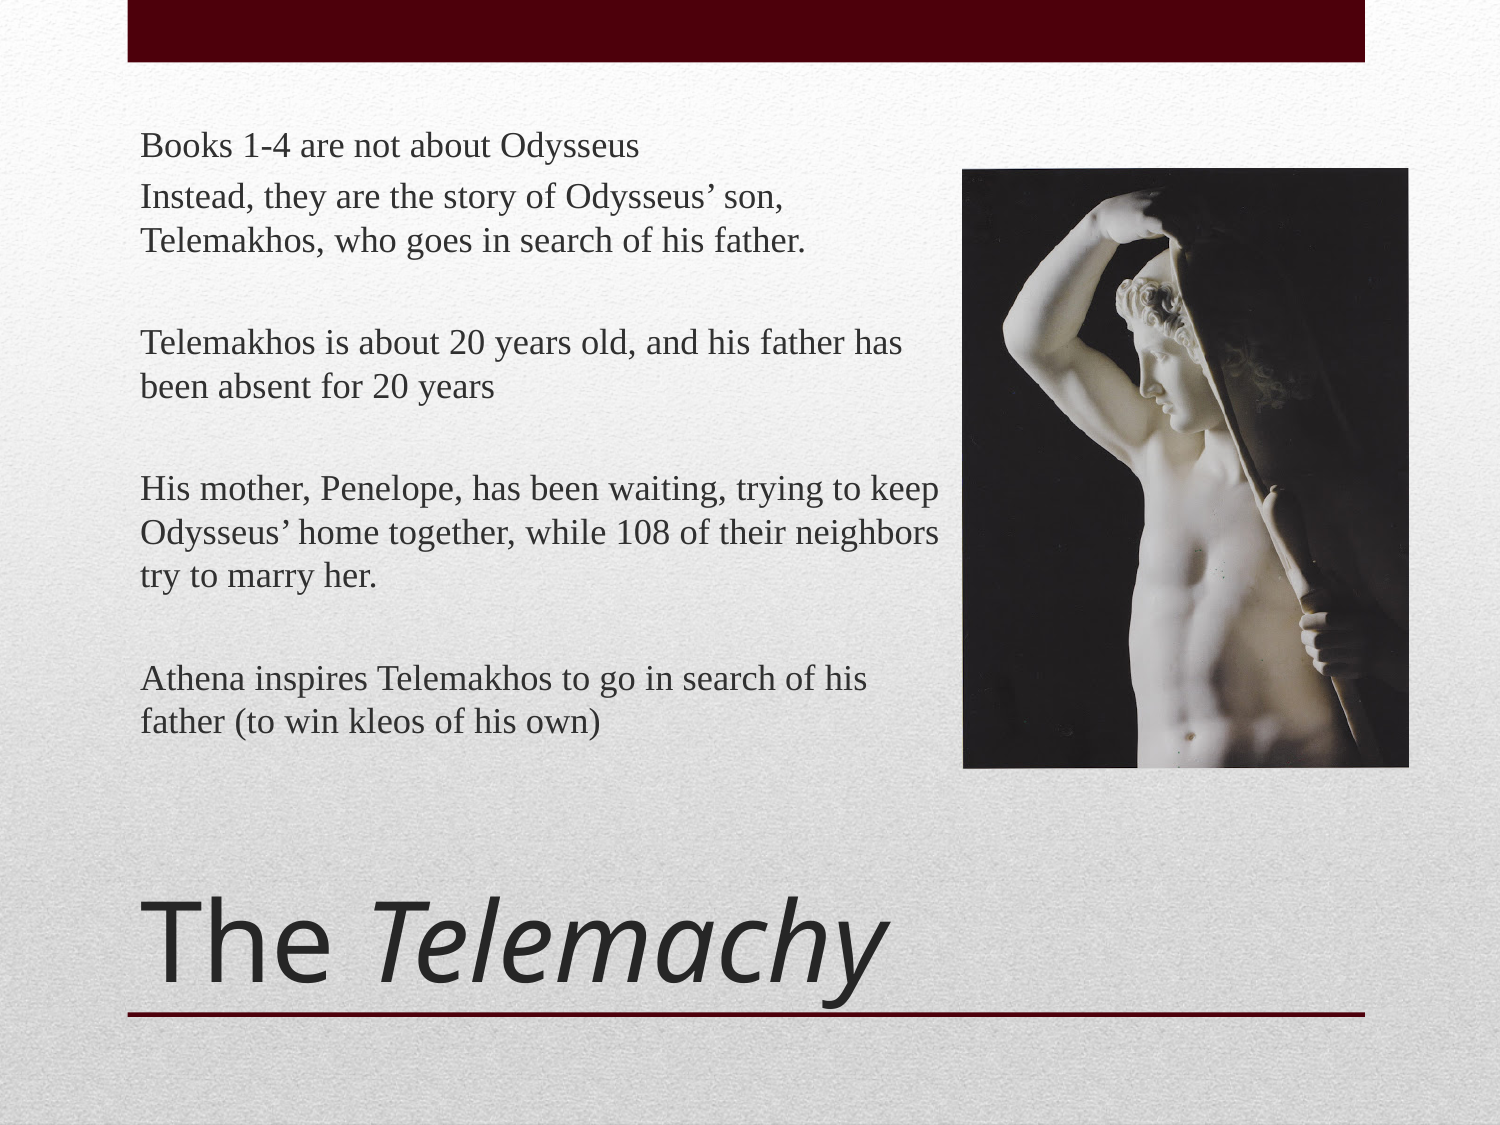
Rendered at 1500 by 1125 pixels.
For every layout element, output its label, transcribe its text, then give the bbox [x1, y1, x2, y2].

title The Telemachy [125, 750, 1238, 1013]
list Books 1-4 are not about Odysseus Instead, they are the story of Odysseus’ son, Telemakhos, who goes in search of his father. Telemakhos is about 20 years old, and his father has been absent for 20 years His mother, Penelope, has been waiting, trying to keep Odysseus’ home together, while 108 of their neighbors try to marry her. Athena inspires Telemakhos to go in search of his father (to win kleos of his own) [125, 112, 963, 750]
picture [961, 167, 1410, 770]
